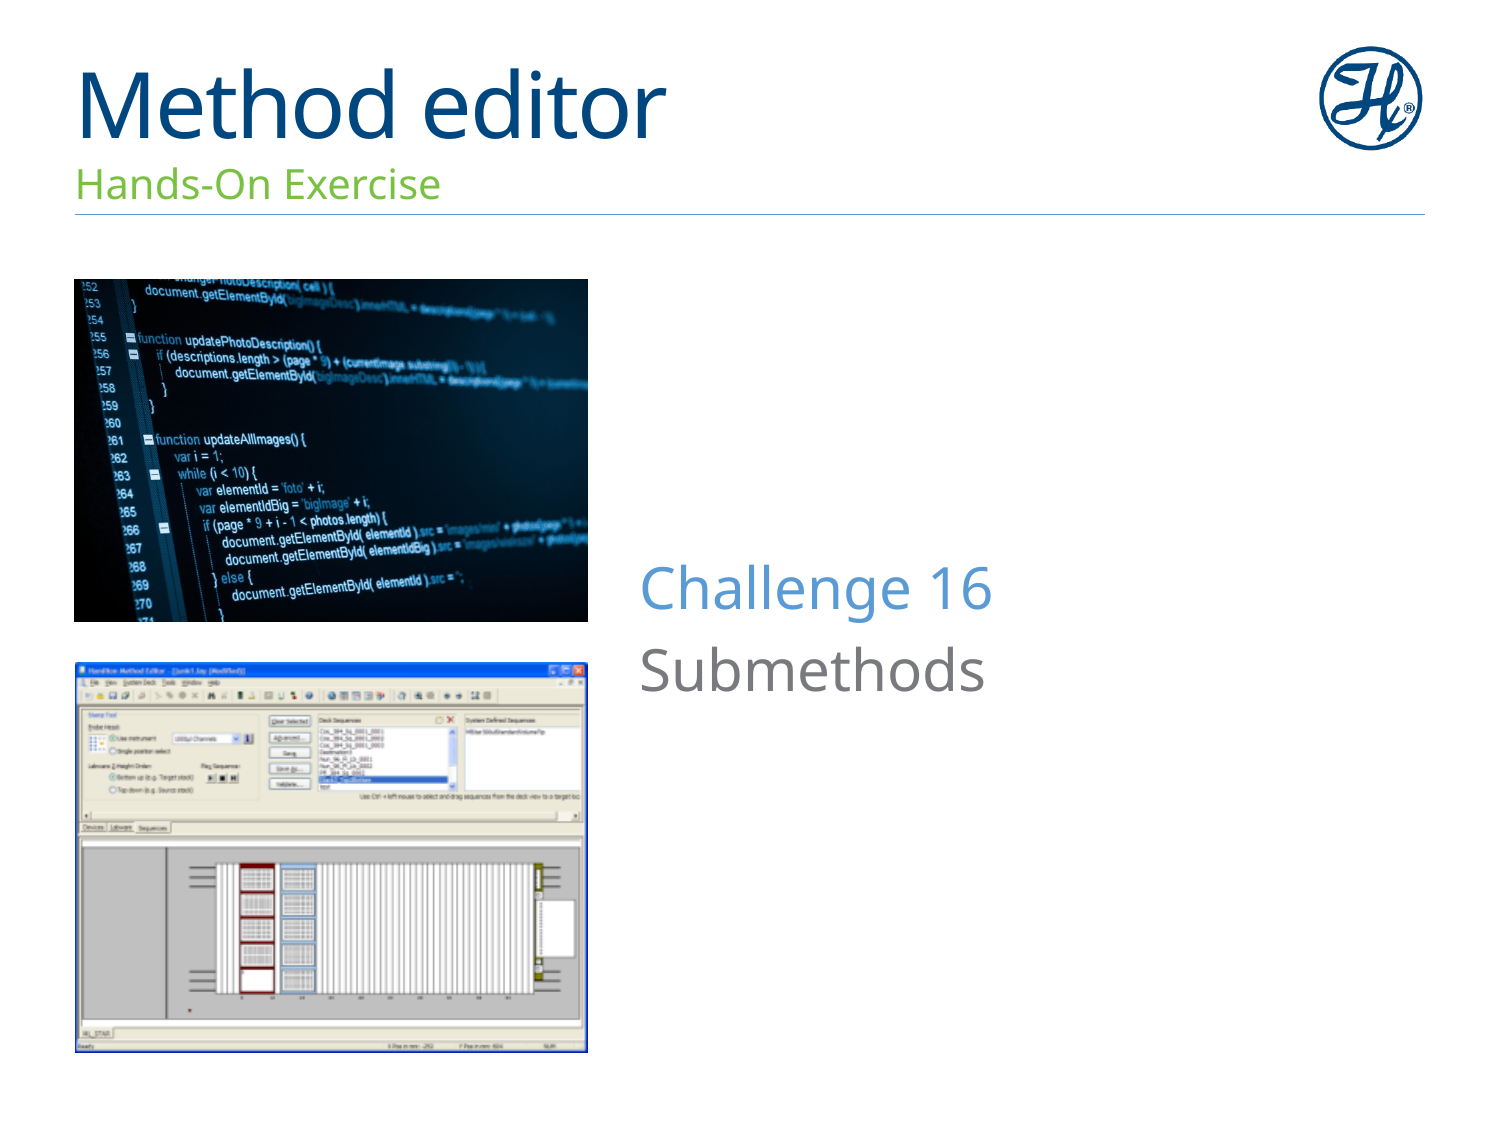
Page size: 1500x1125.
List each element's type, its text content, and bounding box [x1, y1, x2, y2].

picture [1369, 41, 1426, 155]
picture [74, 662, 588, 1053]
text_box Challenge 16 Submethods [624, 462, 1425, 825]
picture [74, 279, 588, 622]
list Hands-On Exercise [74, 155, 1425, 216]
title Method editor [74, 0, 1369, 155]
